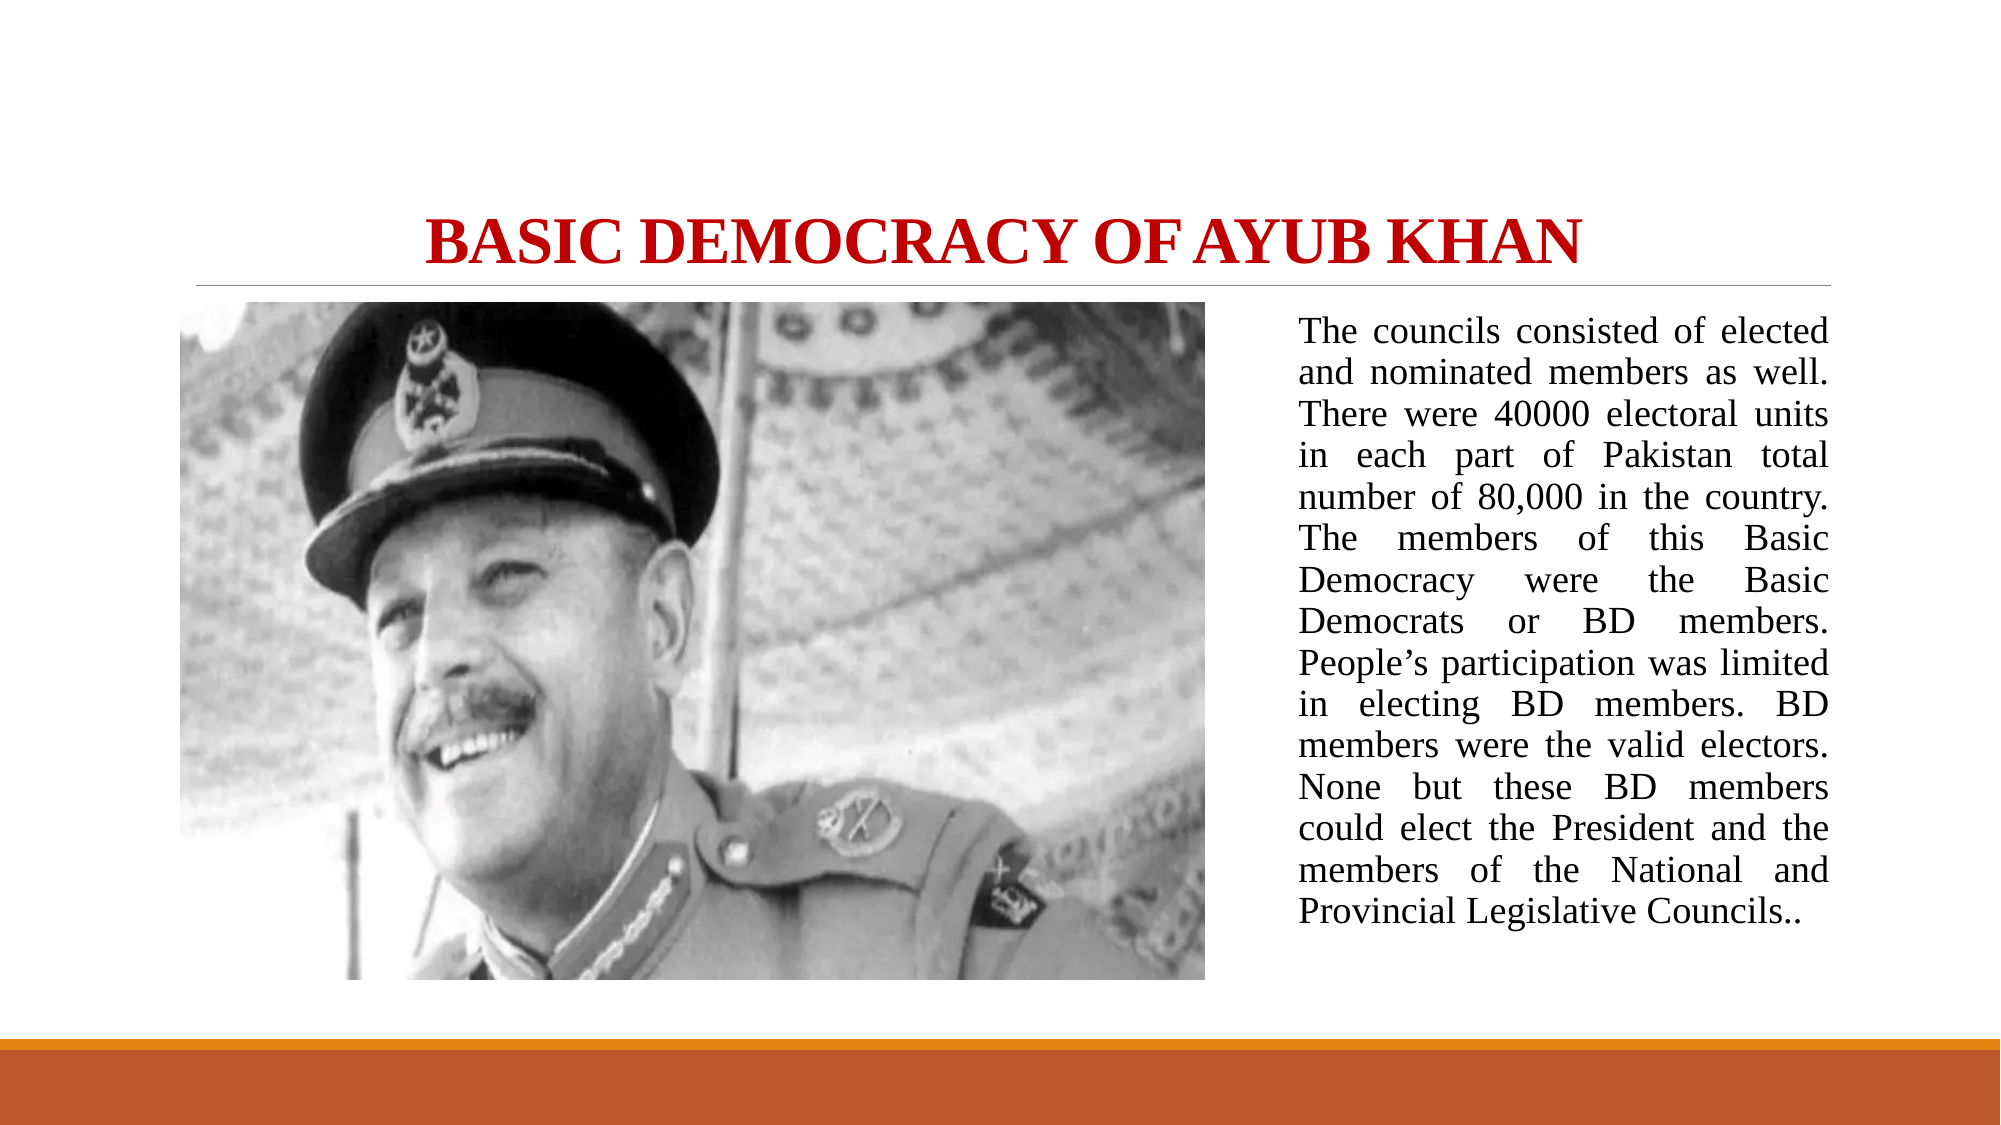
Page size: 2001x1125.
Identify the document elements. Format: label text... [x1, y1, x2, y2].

title BASIC DEMOCRACY OF AYUB KHAN [180, 164, 1830, 285]
picture [179, 302, 1206, 980]
list The councils consisted of elected and nominated members as well. There were 40000 electoral units in each part of Pakistan total number of 80,000 in the country. The members of this Basic Democracy were the Basic Democrats or BD members. People’s participation was limited in electing BD members. BD members were the valid electors. None but these BD members could elect the President and the members of the National and Provincial Legislative Councils.. [1234, 302, 1830, 980]
